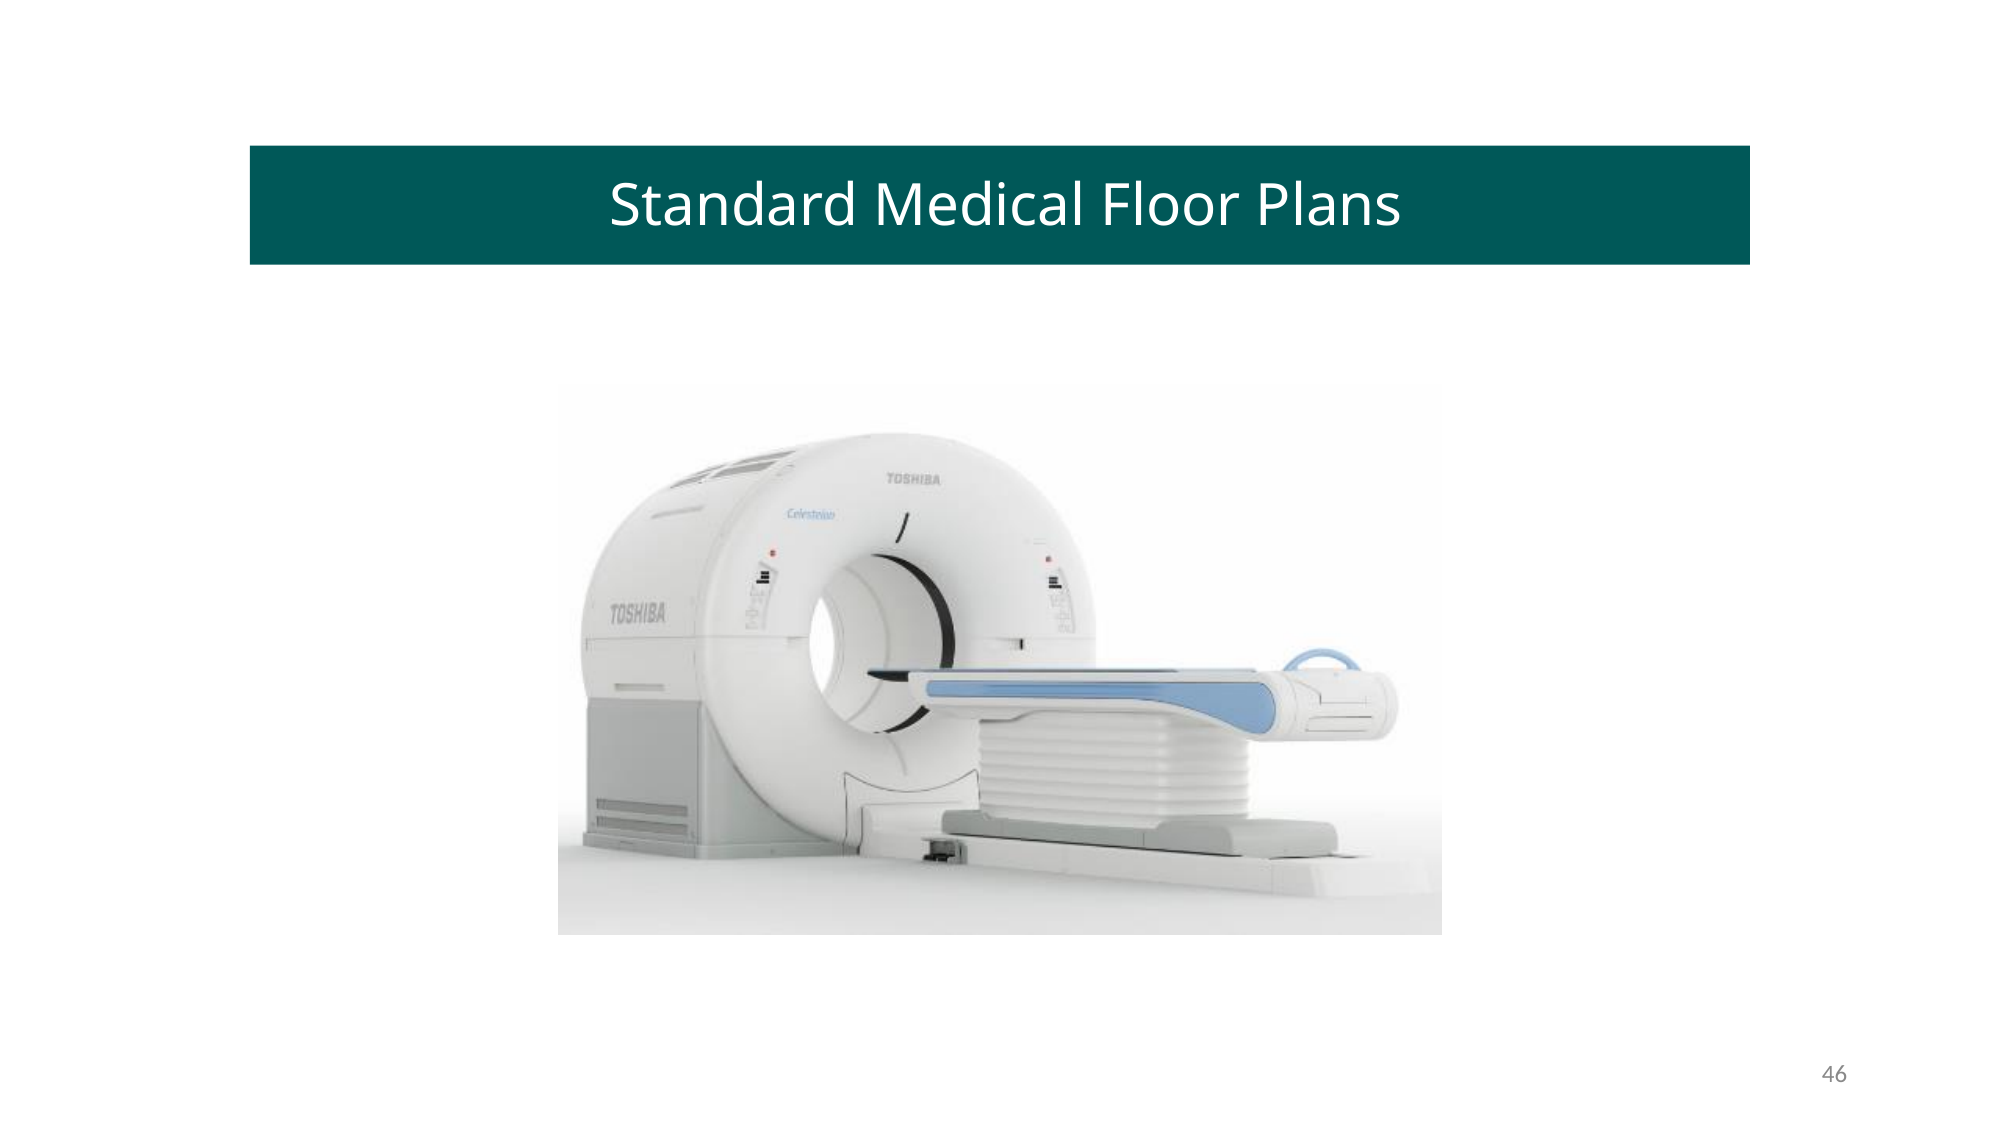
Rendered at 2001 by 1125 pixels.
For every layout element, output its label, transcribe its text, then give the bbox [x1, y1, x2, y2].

picture [558, 384, 1442, 935]
slide_number 46 [1412, 1042, 1863, 1103]
text_box [249, 145, 1750, 265]
title Standard Medical Floor Plans [287, 159, 1725, 273]
